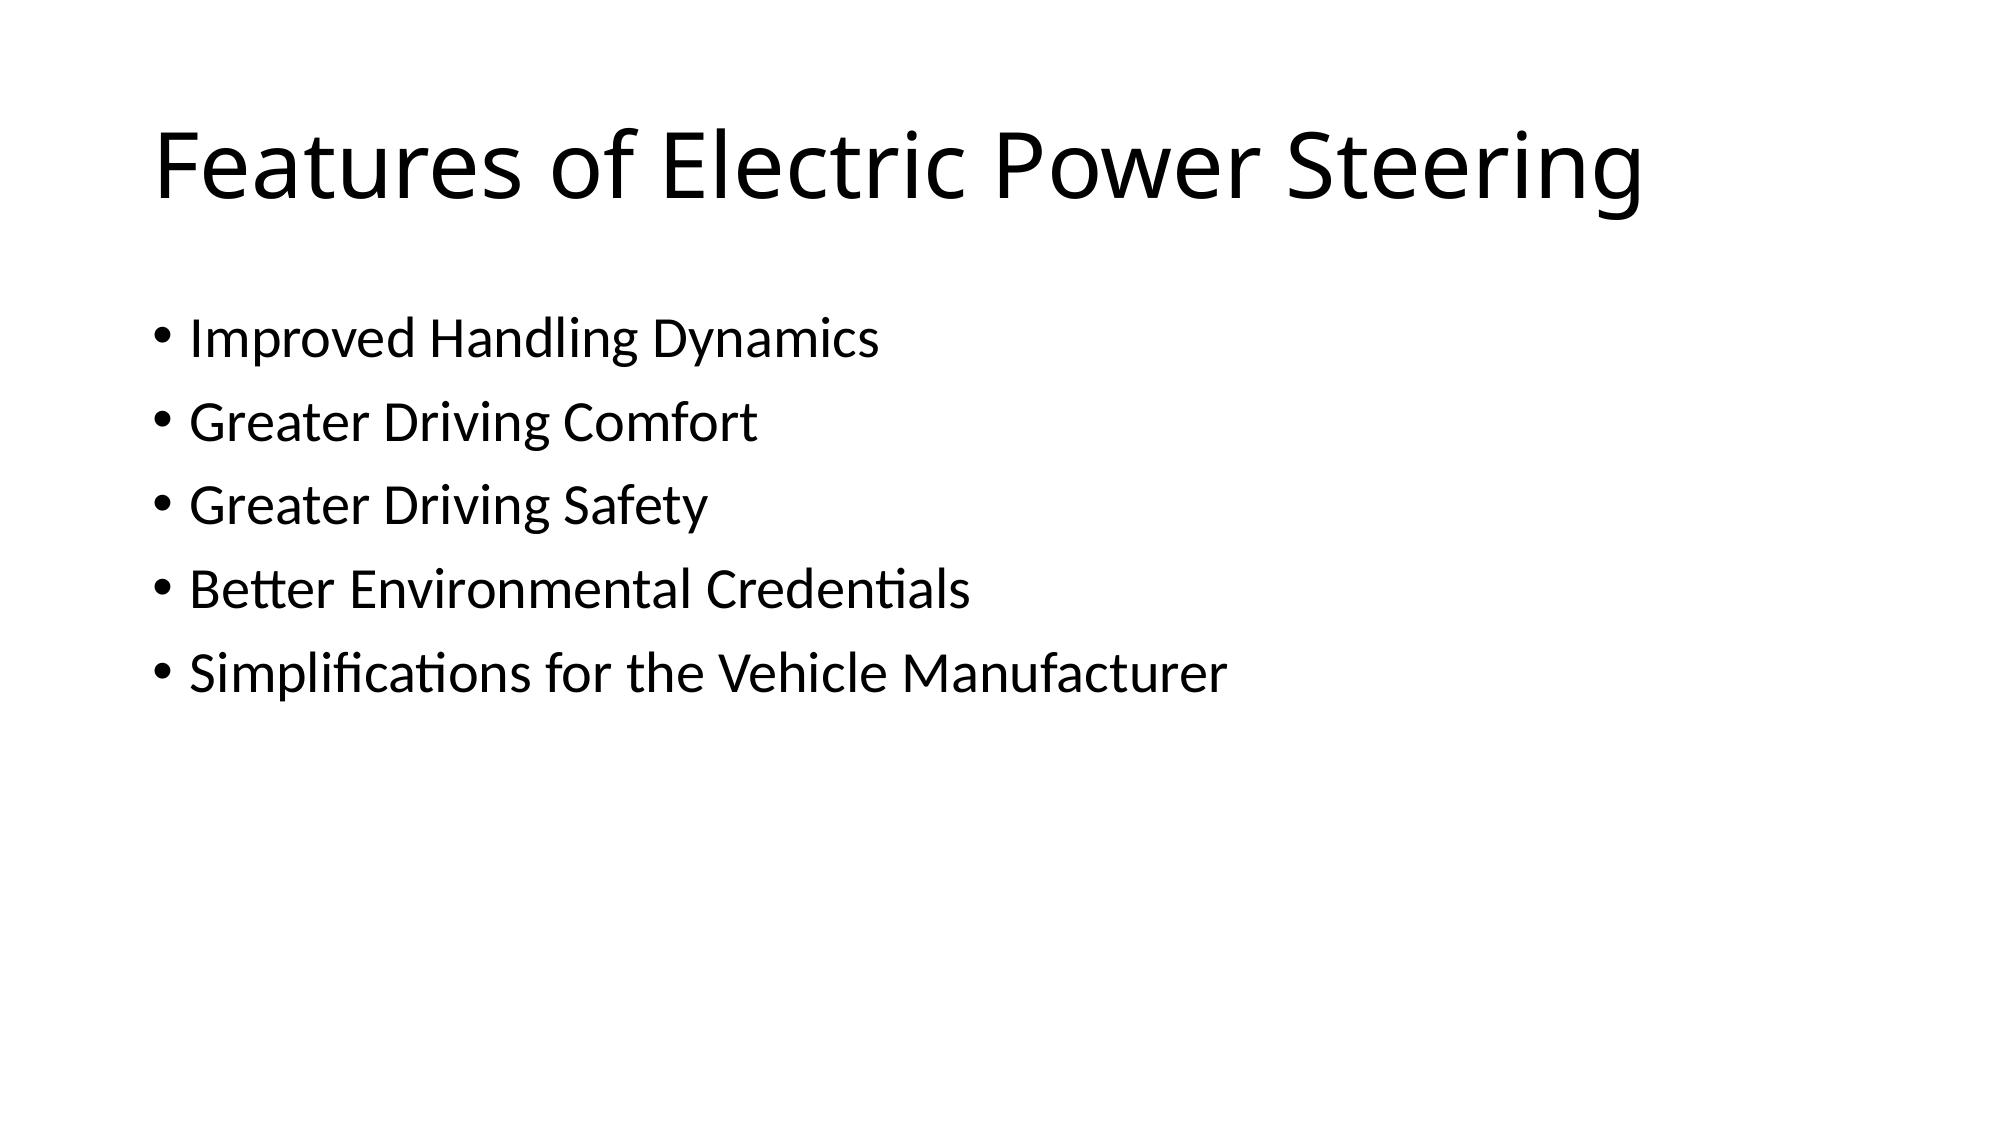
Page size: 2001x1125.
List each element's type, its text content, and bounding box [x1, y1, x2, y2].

title Features of Electric Power Steering [137, 59, 1863, 278]
list Improved Handling Dynamics Greater Driving Comfort Greater Driving Safety Better Environmental Credentials Simplifications for the Vehicle Manufacturer [137, 299, 1863, 1014]
